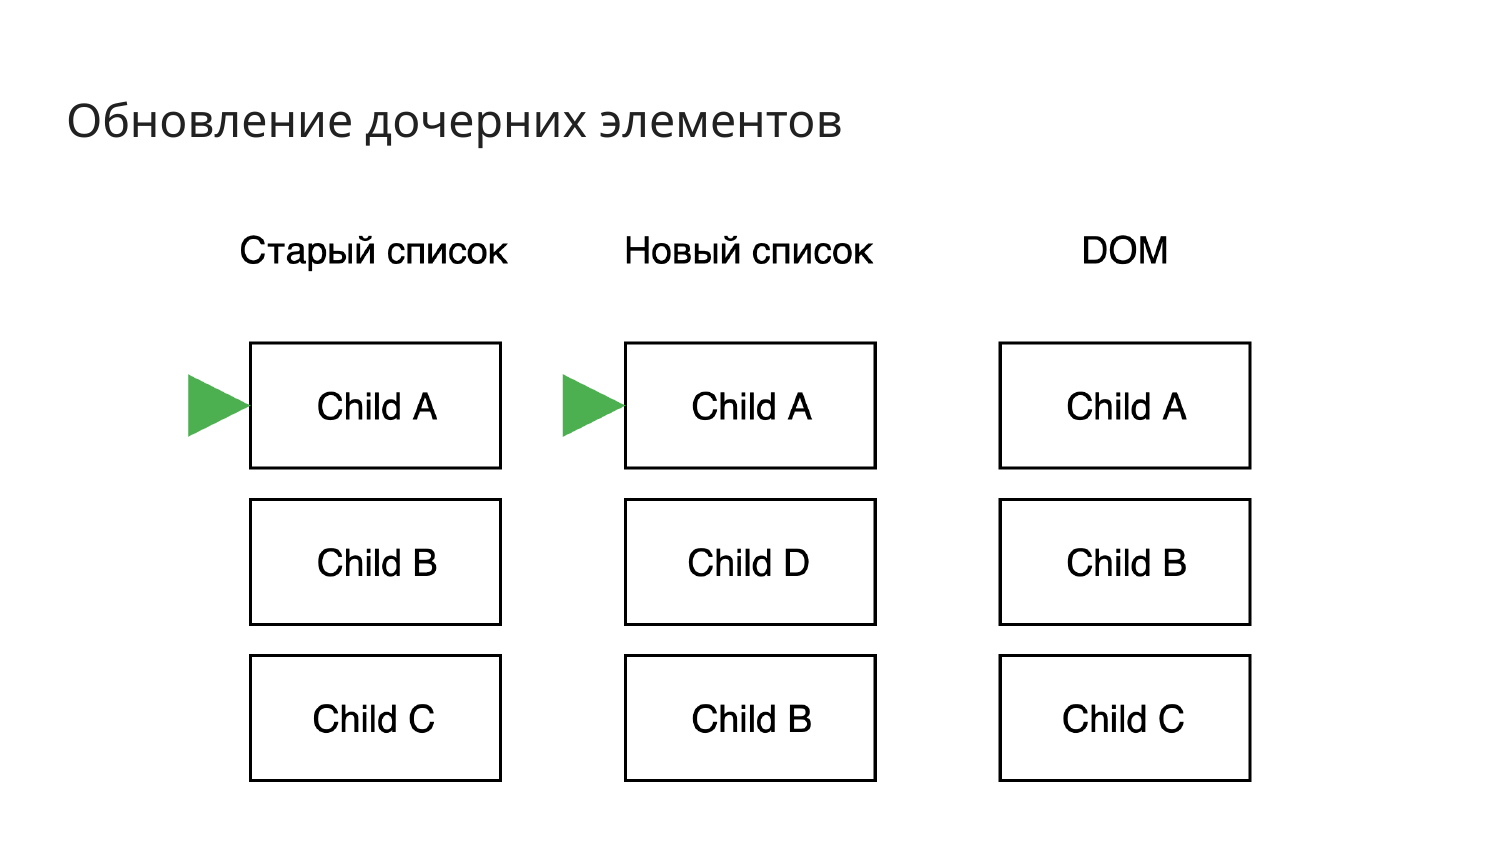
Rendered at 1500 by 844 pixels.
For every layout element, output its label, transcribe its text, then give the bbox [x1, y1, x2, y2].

picture [155, 185, 1345, 813]
title Обновление дочерних элементов [51, 72, 1449, 167]
